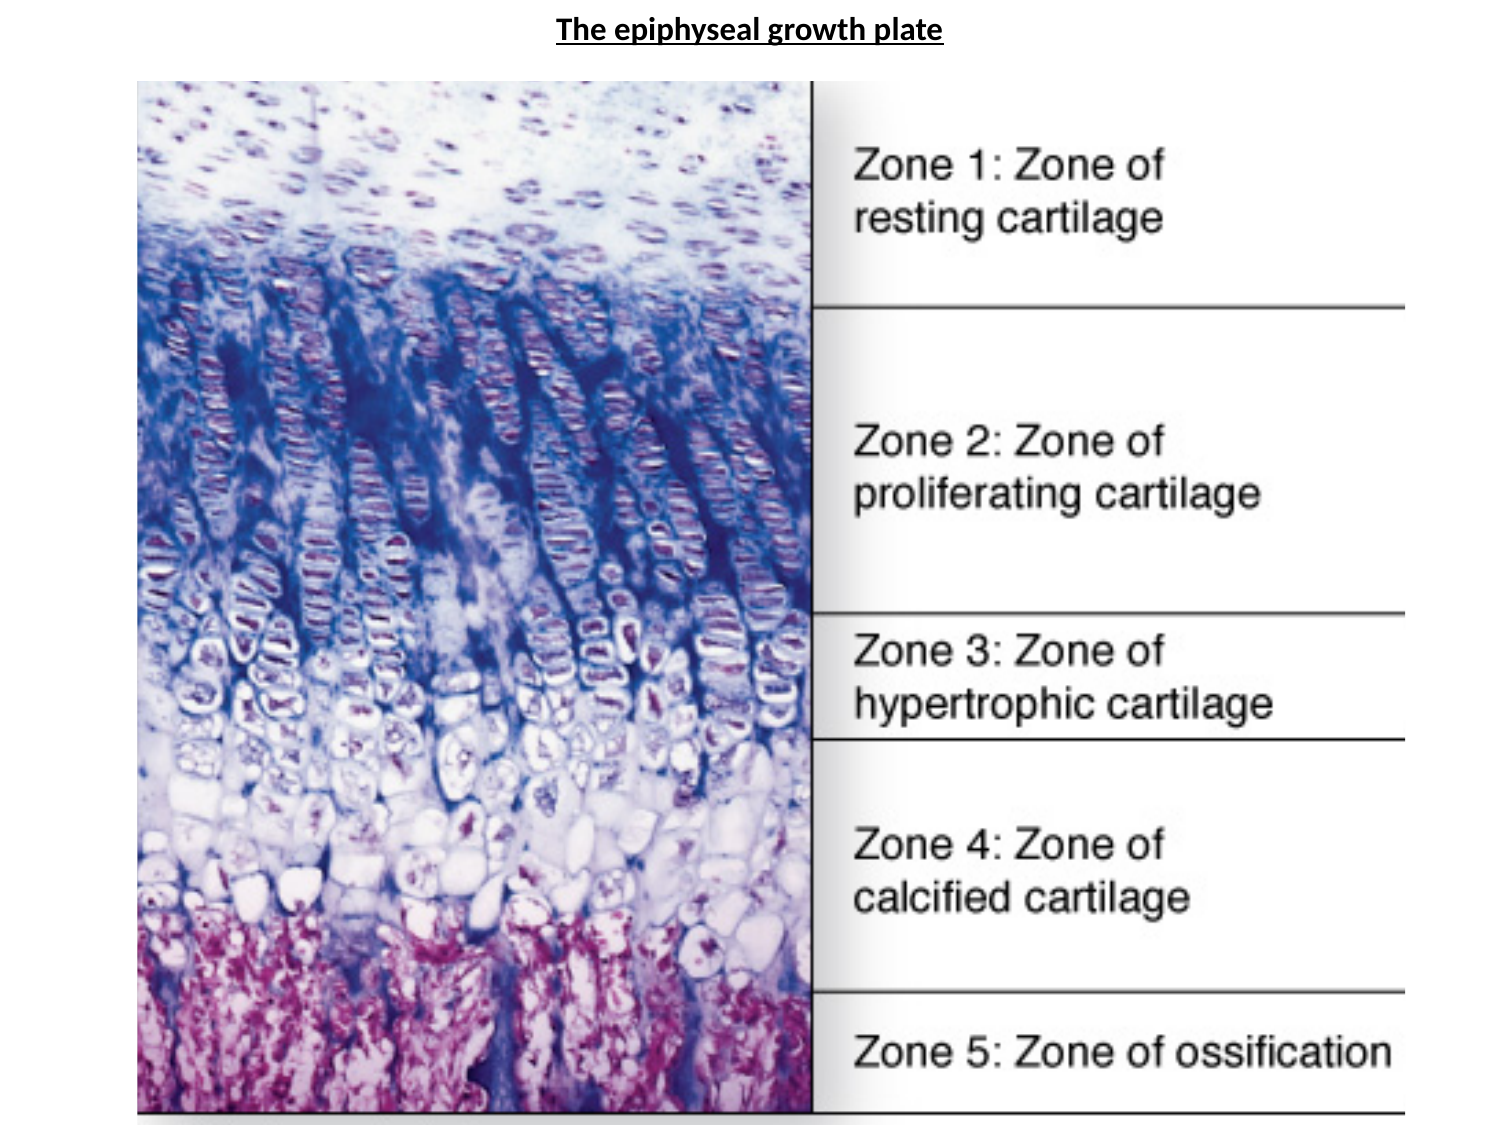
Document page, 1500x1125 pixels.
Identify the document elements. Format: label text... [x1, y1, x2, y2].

title The epiphyseal growth plate [75, 0, 1425, 55]
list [137, 81, 1406, 1125]
